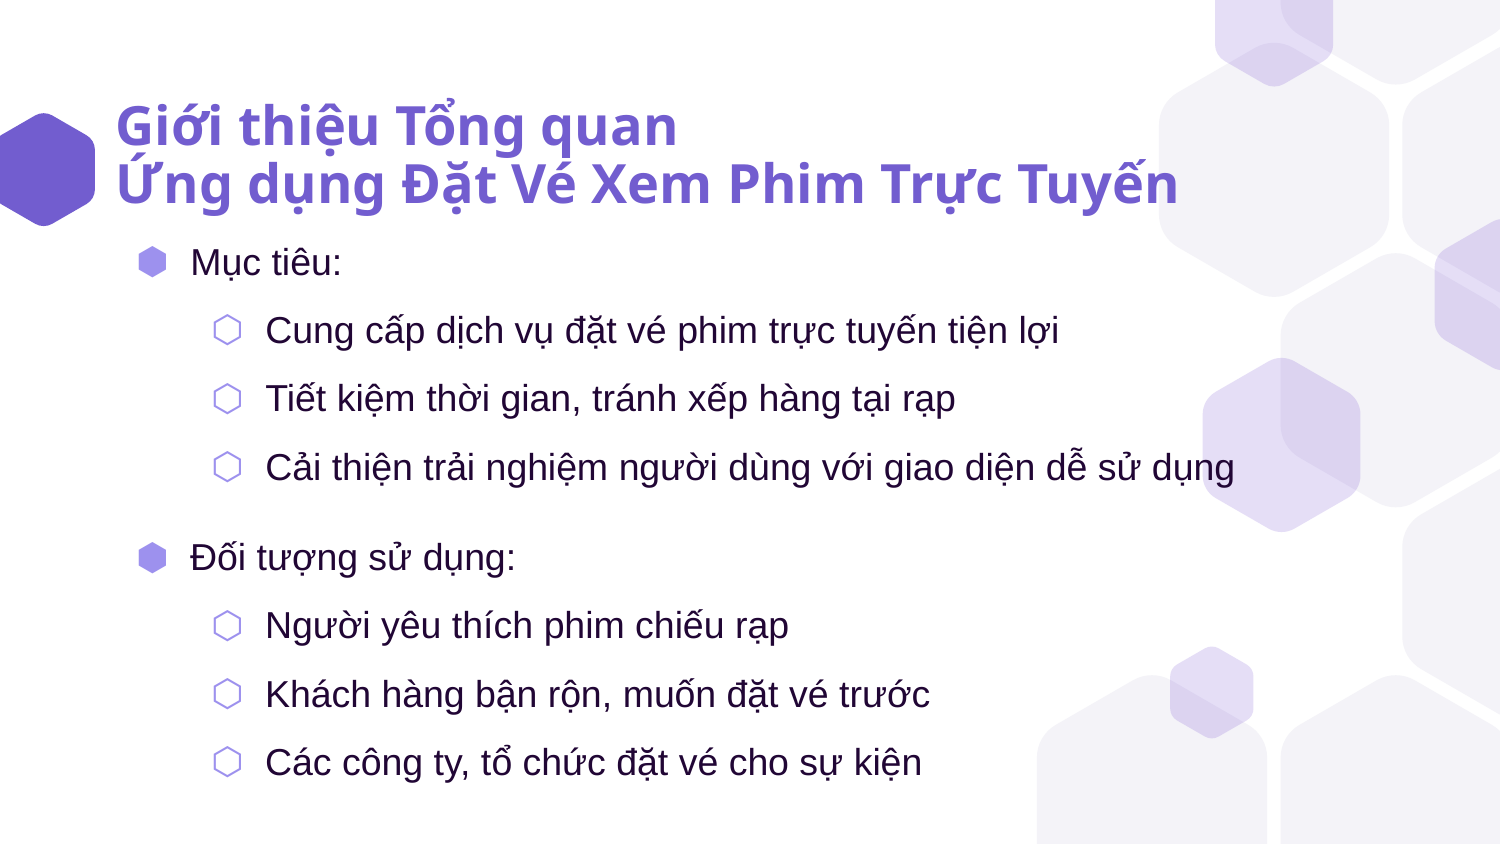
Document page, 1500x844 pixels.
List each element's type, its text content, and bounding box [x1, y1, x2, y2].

text_box Đối tượng sử dụng: Người yêu thích phim chiếu rạp Khách hàng bận rộn, muốn đặt vé trước Các công ty, tổ chức đặt vé cho sự kiện [115, 526, 1398, 789]
list Mục tiêu: Cung cấp dịch vụ đặt vé phim trực tuyến tiện lợi Tiết kiệm thời gian, tránh xếp hàng tại rạp Cải thiện trải nghiệm người dùng với giao diện dễ sử dụng [115, 230, 1398, 526]
title Giới thiệu Tổng quan Ứng dụng Đặt Vé Xem Phim Trực Tuyến [115, 67, 1197, 230]
